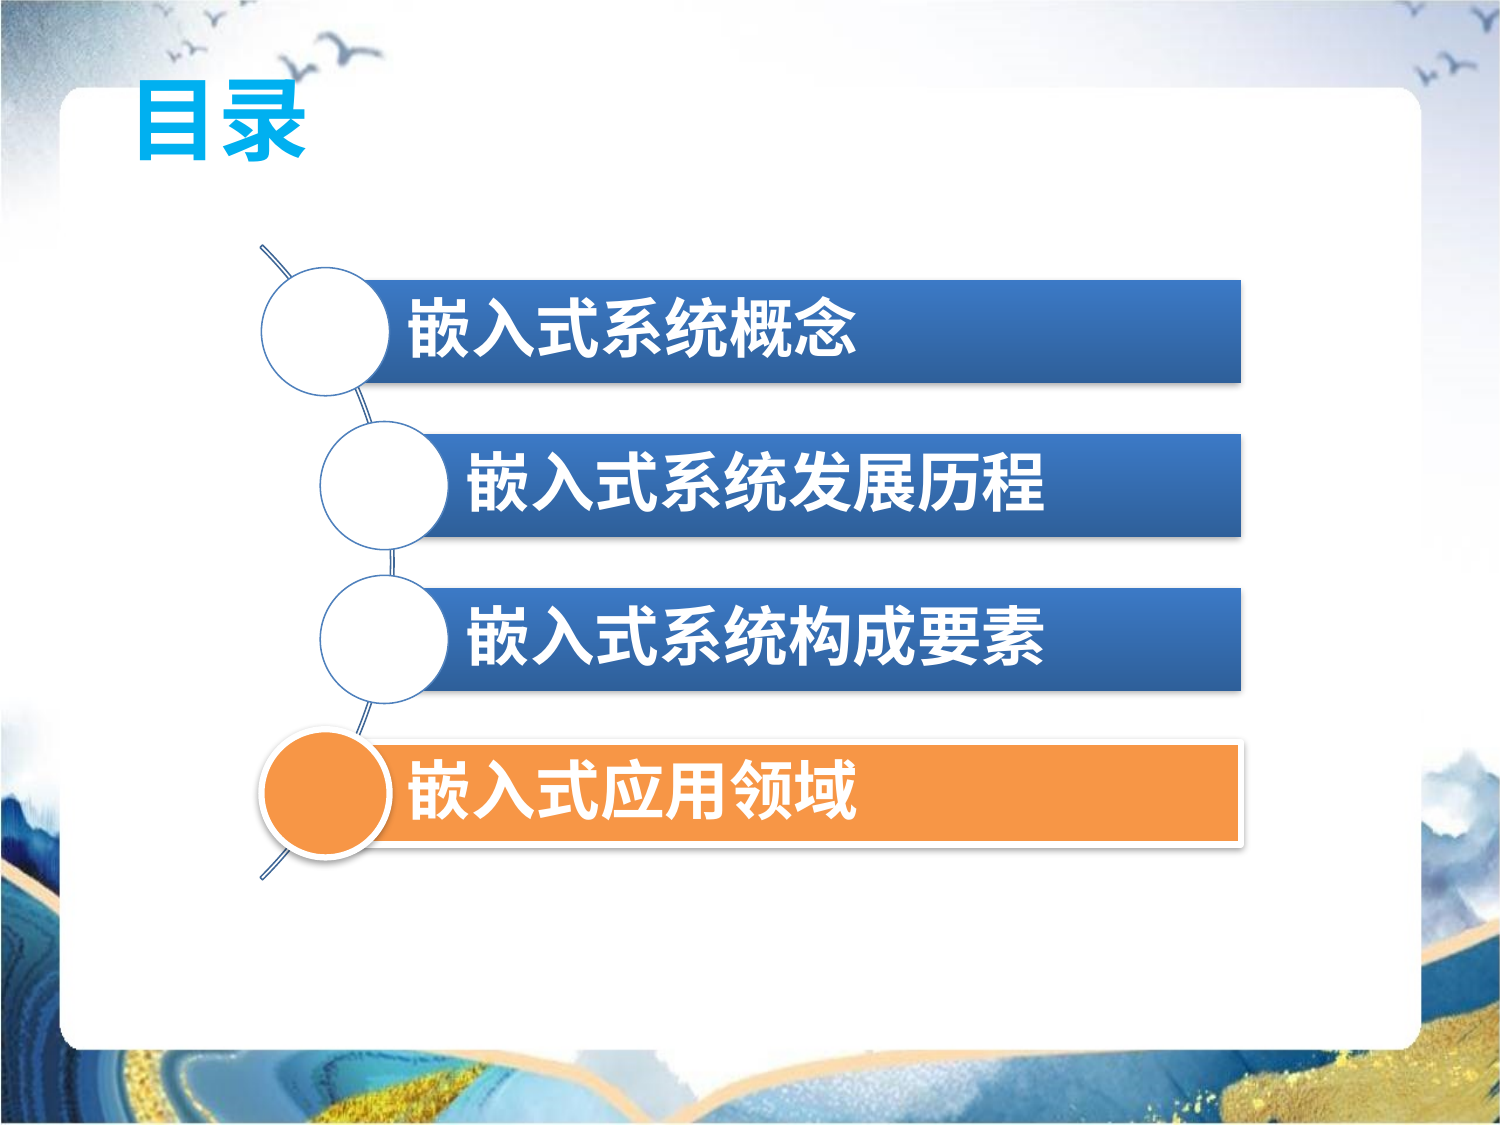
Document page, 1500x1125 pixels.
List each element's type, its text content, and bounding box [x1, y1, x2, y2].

picture [0, 0, 1500, 1125]
text_box 目录 [112, 54, 680, 180]
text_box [249, 228, 1251, 897]
